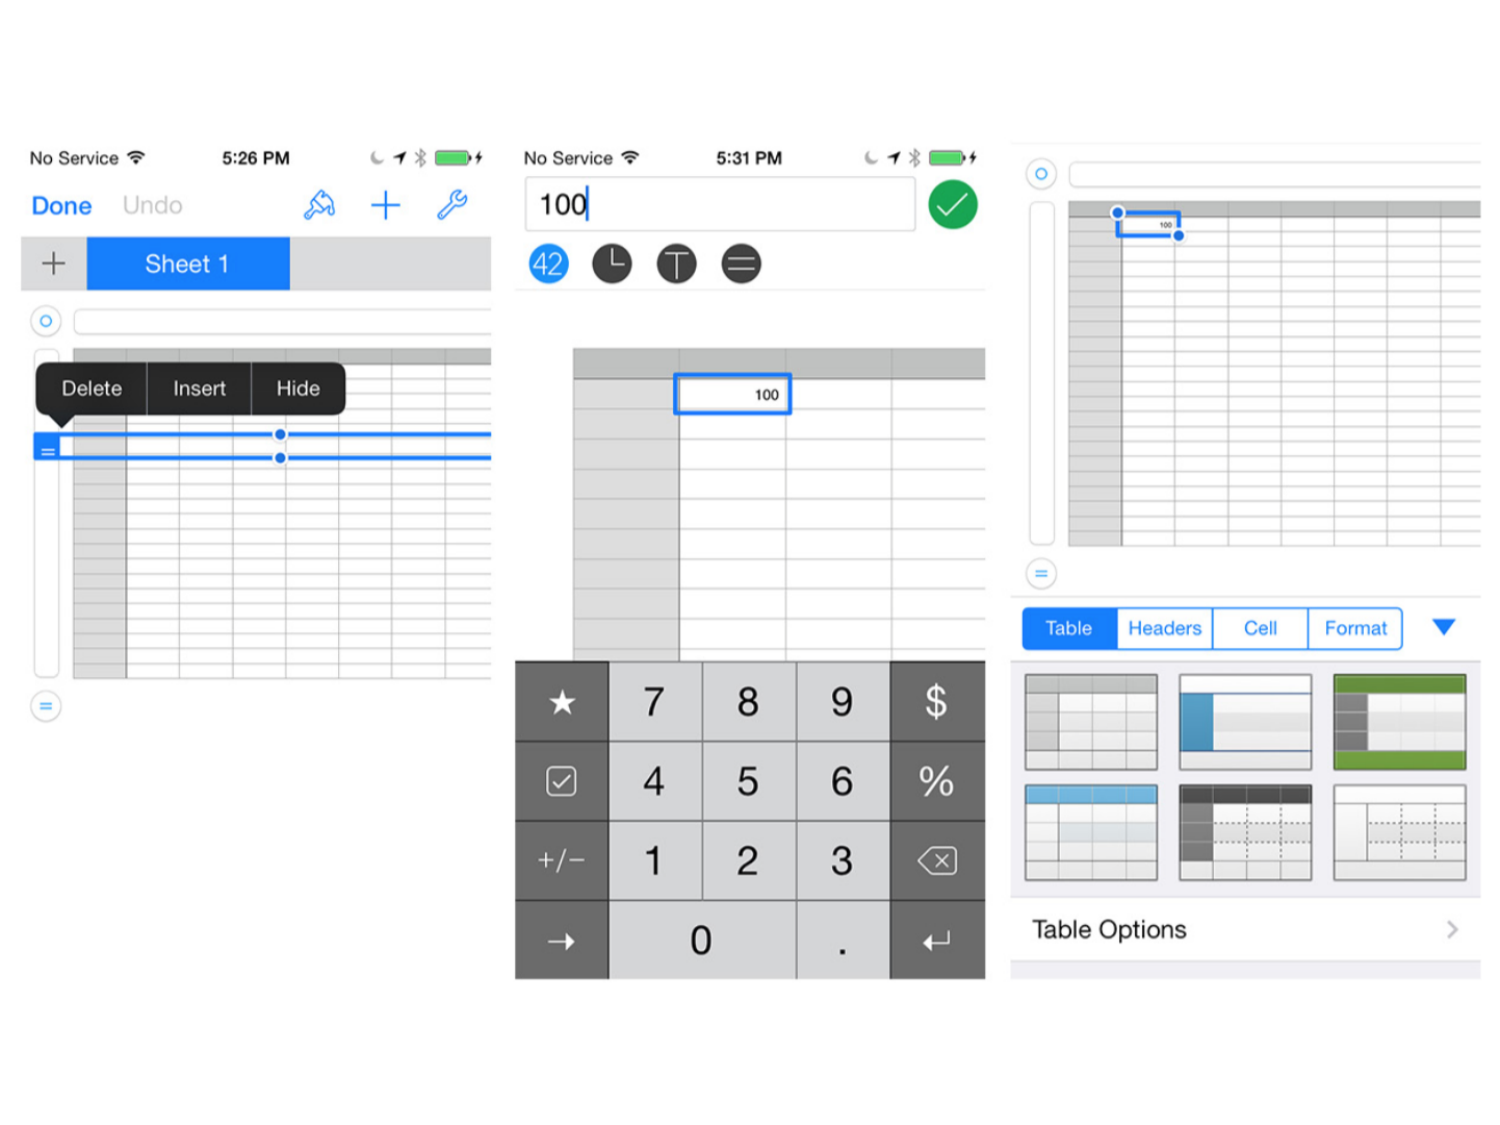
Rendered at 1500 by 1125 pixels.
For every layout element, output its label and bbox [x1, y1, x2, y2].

picture [0, 125, 1500, 1000]
